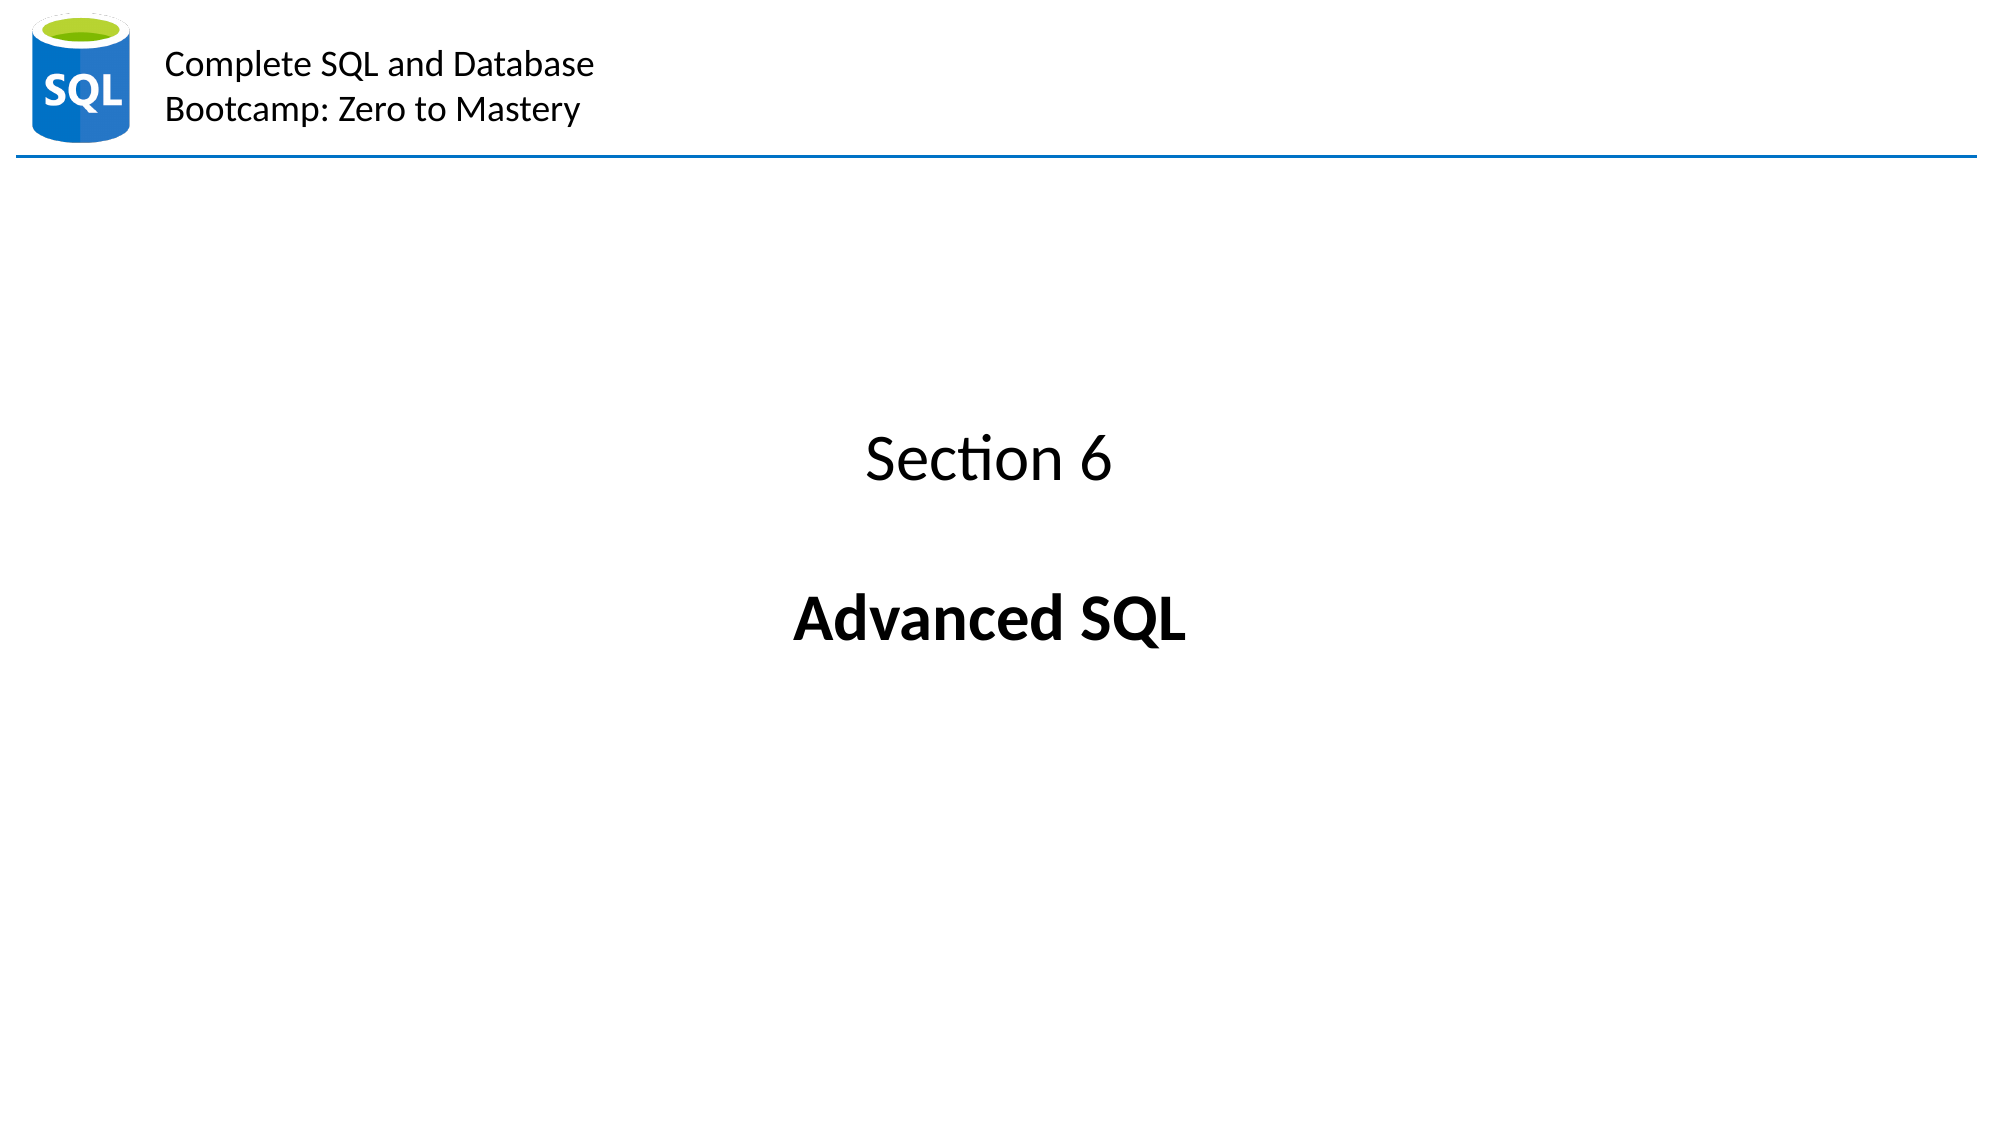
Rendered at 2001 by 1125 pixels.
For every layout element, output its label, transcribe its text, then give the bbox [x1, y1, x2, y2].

text_box Complete SQL and Database Bootcamp: Zero to Mastery [150, 31, 722, 137]
text_box Section 6 Advanced SQL [40, 406, 1940, 662]
picture [22, 13, 136, 143]
